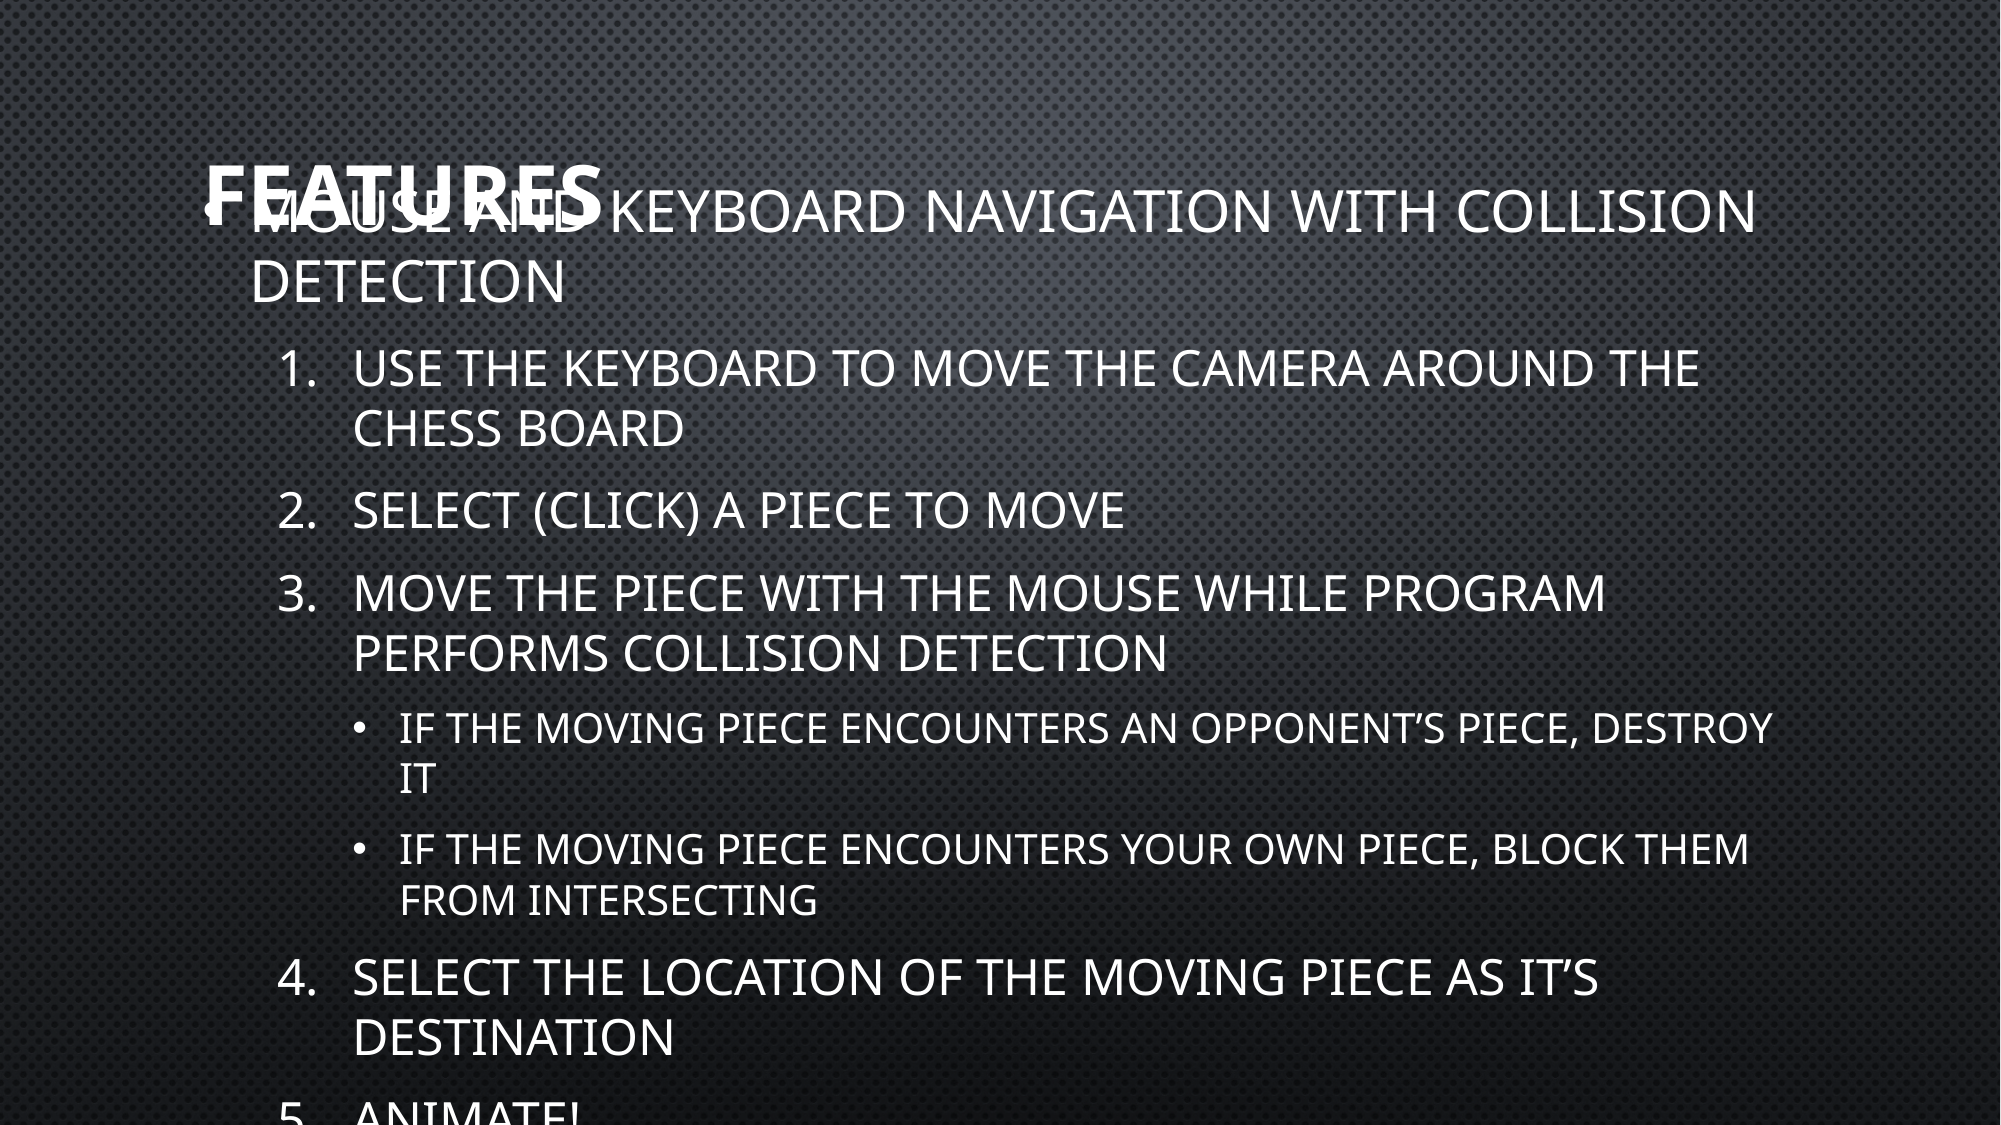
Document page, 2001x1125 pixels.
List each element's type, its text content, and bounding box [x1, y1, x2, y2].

list Mouse and Keyboard navigation with collision detection Use the keyboard to move the camera around the chess board Select (click) a piece to move Move the piece with the mouse while program performs collision detection If the moving piece encounters an opponent’s piece, destroy it If the moving piece encounters your own piece, block them from intersecting Select the location of the moving piece as it’s destination Animate! [187, 277, 1813, 1045]
title FEATUREs [187, 99, 1813, 277]
